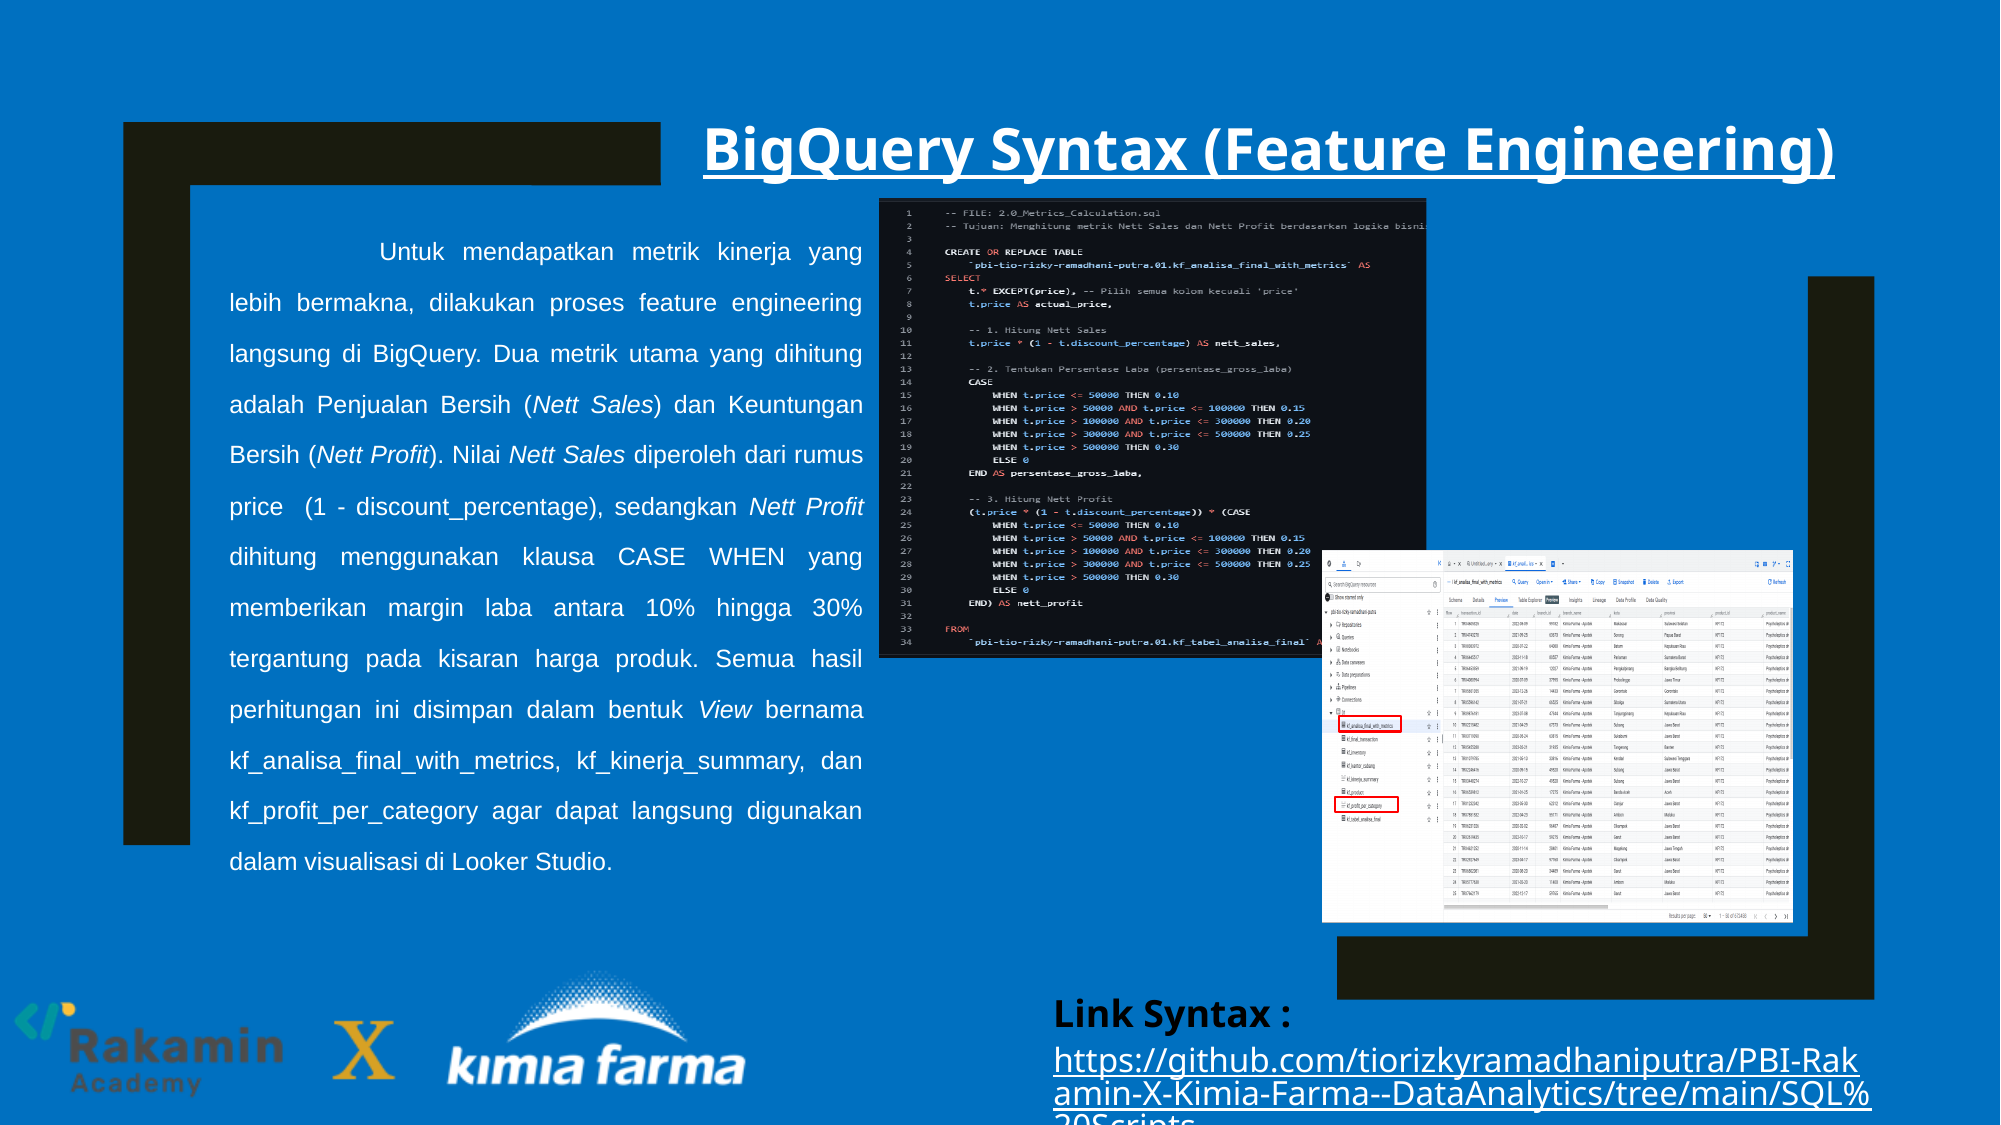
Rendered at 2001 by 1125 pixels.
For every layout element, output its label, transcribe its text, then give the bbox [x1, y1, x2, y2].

title BigQuery Syntax (Feature Engineering) [665, 120, 1872, 211]
text_box Link Syntax : [1038, 982, 1372, 1043]
picture [879, 198, 1793, 923]
subtitle Untuk mendapatkan metrik kinerja yang lebih bermakna, dilakukan proses feature engineering langsung di BigQuery. Dua metrik utama yang dihitung adalah Penjualan Bersih (Nett Sales) dan Keuntungan Bersih (Nett Profit). Nilai Nett Sales diperoleh dari rumus price (1 - discount_percentage), sedangkan Nett Profit dihitung menggunakan klausa CASE WHEN yang memberikan margin laba antara 10% hingga 30% tergantung pada kisaran harga produk. Semua hasil perhitungan ini disimpan dalam bentuk View bernama kf_analisa_final_with_metrics, kf_kinerja_summary, dan kf_profit_per_category agar dapat langsung digunakan dalam visualisasi di Looker Studio. [214, 207, 879, 555]
text_box https://github.com/tiorizkyramadhaniputra/PBI-Rakamin-X-Kimia-Farma--DataAnalytics/tree/main/SQL%20Scripts [1038, 980, 1891, 1092]
picture [0, 960, 769, 1125]
